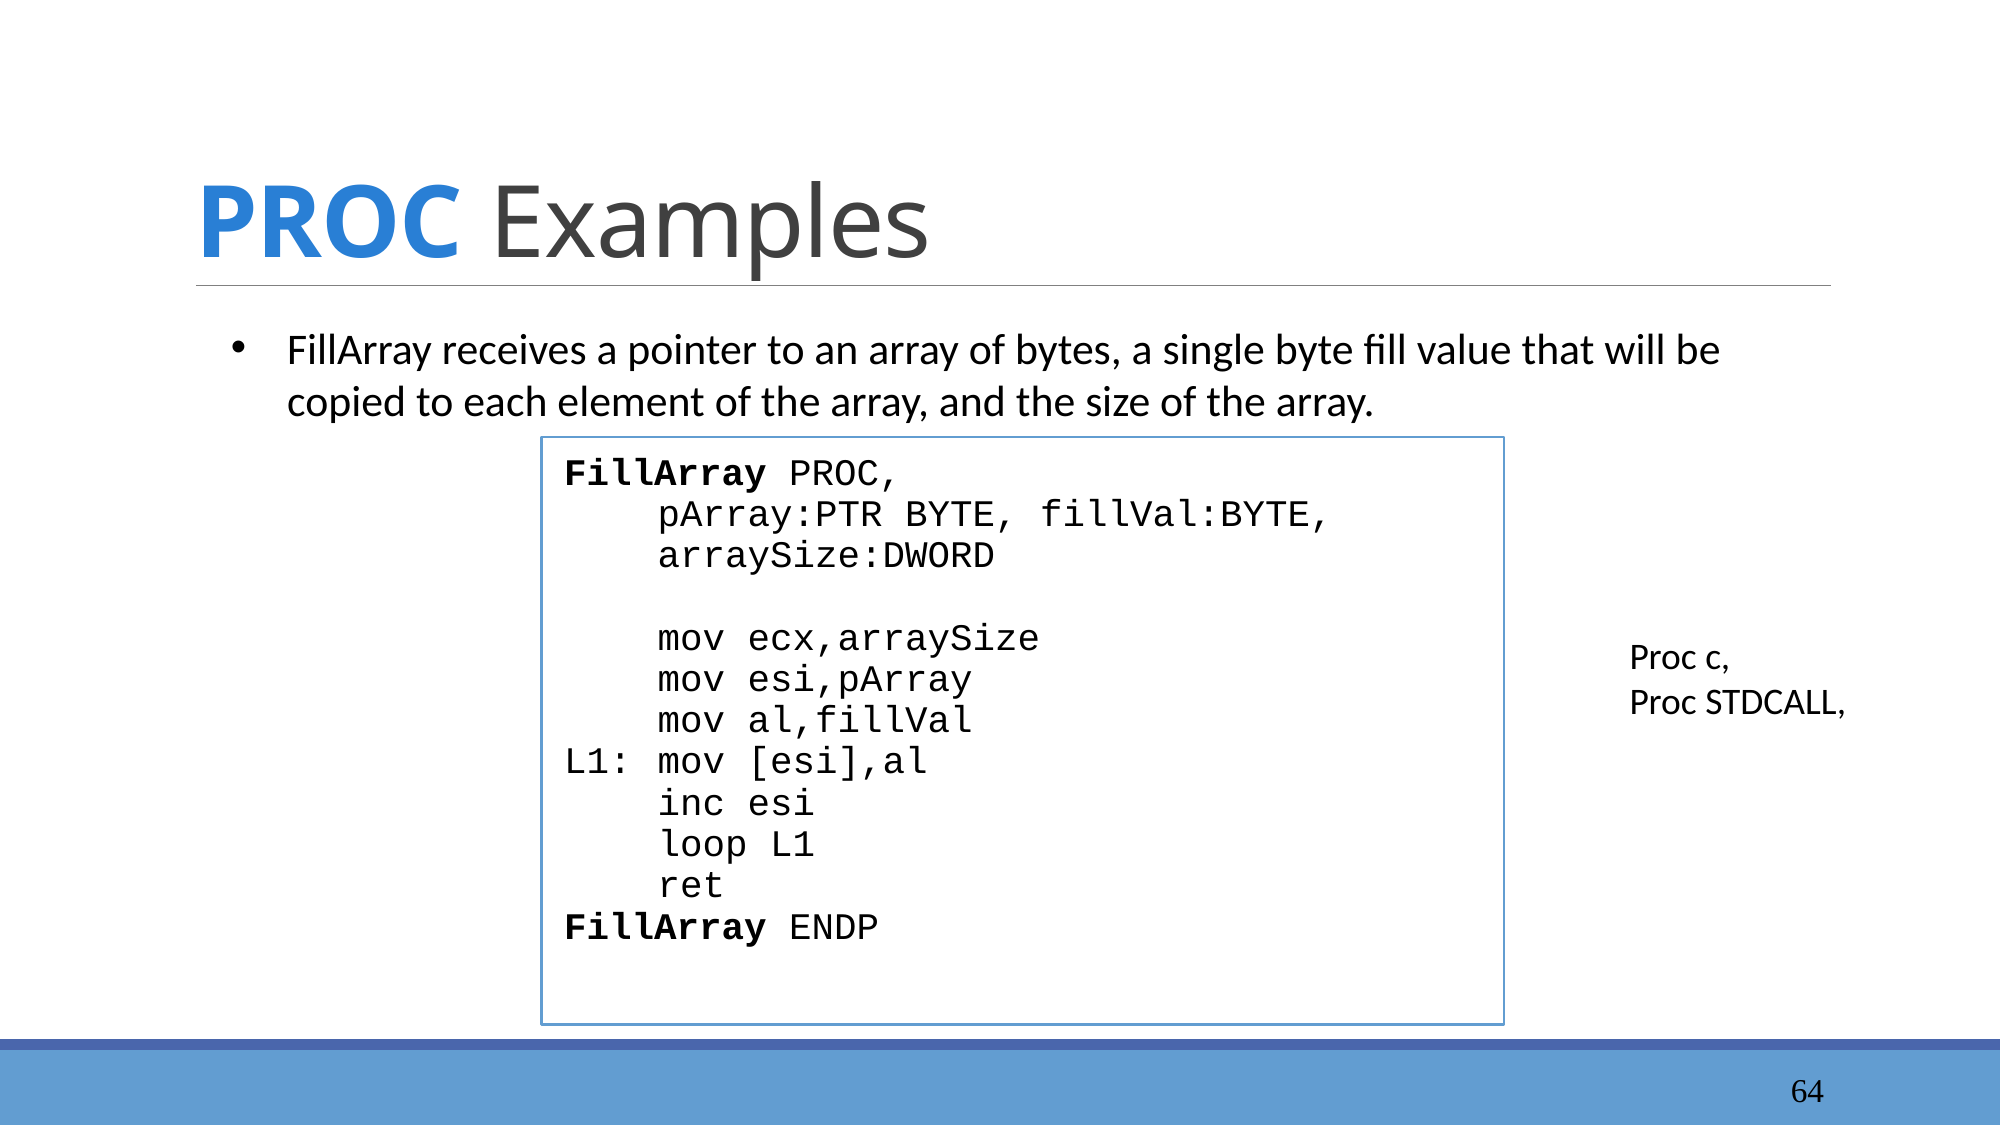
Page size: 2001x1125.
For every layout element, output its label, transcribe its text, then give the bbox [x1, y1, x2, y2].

text_box FillArray PROC, pArray:PTR BYTE, fillVal:BYTE, arraySize:DWORD mov ecx,arraySize mov esi,pArray mov al,fillVal L1: mov [esi],al inc esi loop L1 ret FillArray ENDP [540, 448, 1505, 1026]
slide_number 65 [1624, 1059, 1840, 1120]
title PROC Examples [180, 47, 1830, 285]
text_box Proc c, Proc STDCALL, [1614, 624, 1862, 730]
text_box FillArray receives a pointer to an array of bytes, a single byte fill value that will be copied to each element of the array, and the size of the array. [216, 297, 1830, 448]
